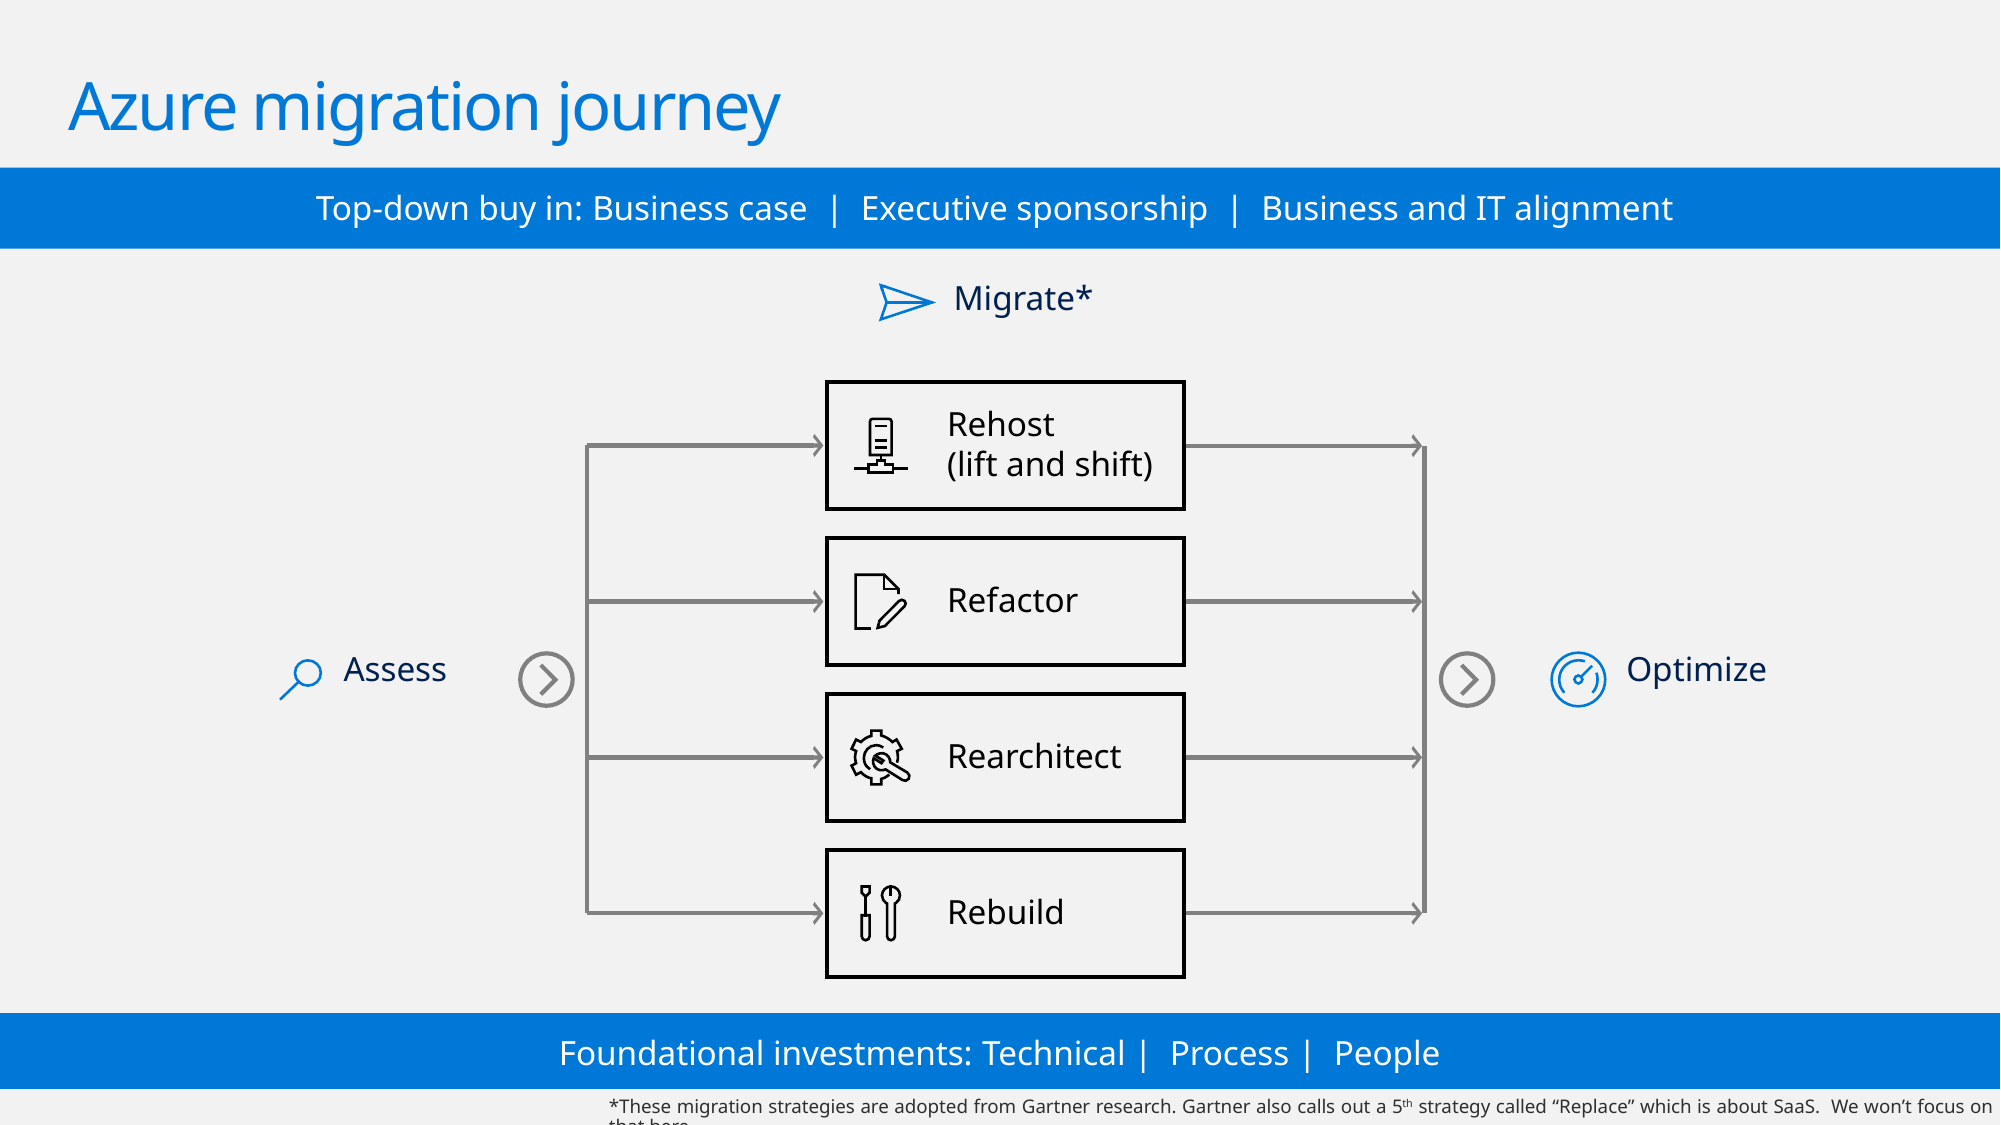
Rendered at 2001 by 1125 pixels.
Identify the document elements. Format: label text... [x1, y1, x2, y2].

text_box *These migration strategies are adopted from Gartner research. Gartner also calls out a 5th strategy called “Replace” which is about SaaS. We won’t focus on that here.. [579, 1090, 2000, 1125]
text_box Top-down buy in: Business case | Executive sponsorship | Business and IT alignment [0, 167, 2000, 249]
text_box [280, 264, 1870, 977]
title Azure migration journey [44, 58, 1957, 167]
text_box Foundational investments: Technical | Process | People [0, 1012, 2000, 1090]
